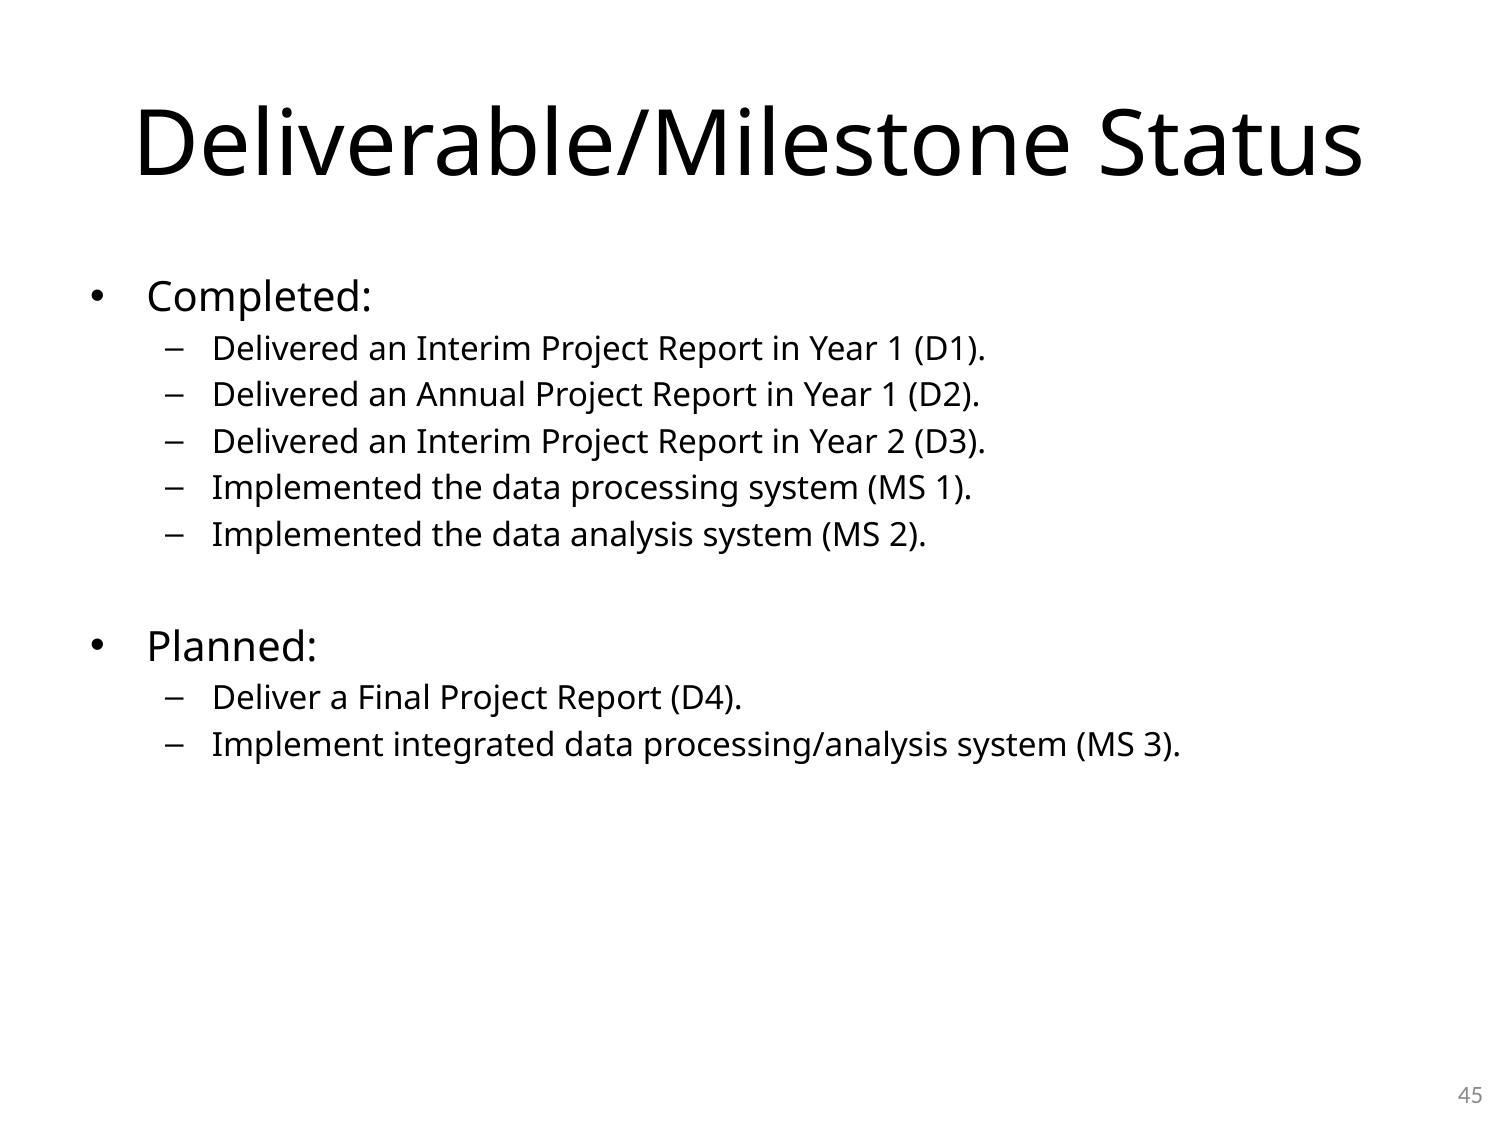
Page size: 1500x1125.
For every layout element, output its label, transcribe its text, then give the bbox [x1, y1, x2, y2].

slide_number 44 [1148, 1063, 1499, 1124]
list Completed: Delivered an Interim Project Report in Year 1 (D1). Delivered an Annual Project Report in Year 1 (D2). Delivered an Interim Project Report in Year 2 (D3). Implemented the data processing system (MS 1). Implemented the data analysis system (MS 2). Planned: Deliver a Final Project Report (D4). Implement integrated data processing/analysis system (MS 3). [75, 262, 1425, 1005]
title Deliverable/Milestone Status [75, 45, 1425, 233]
